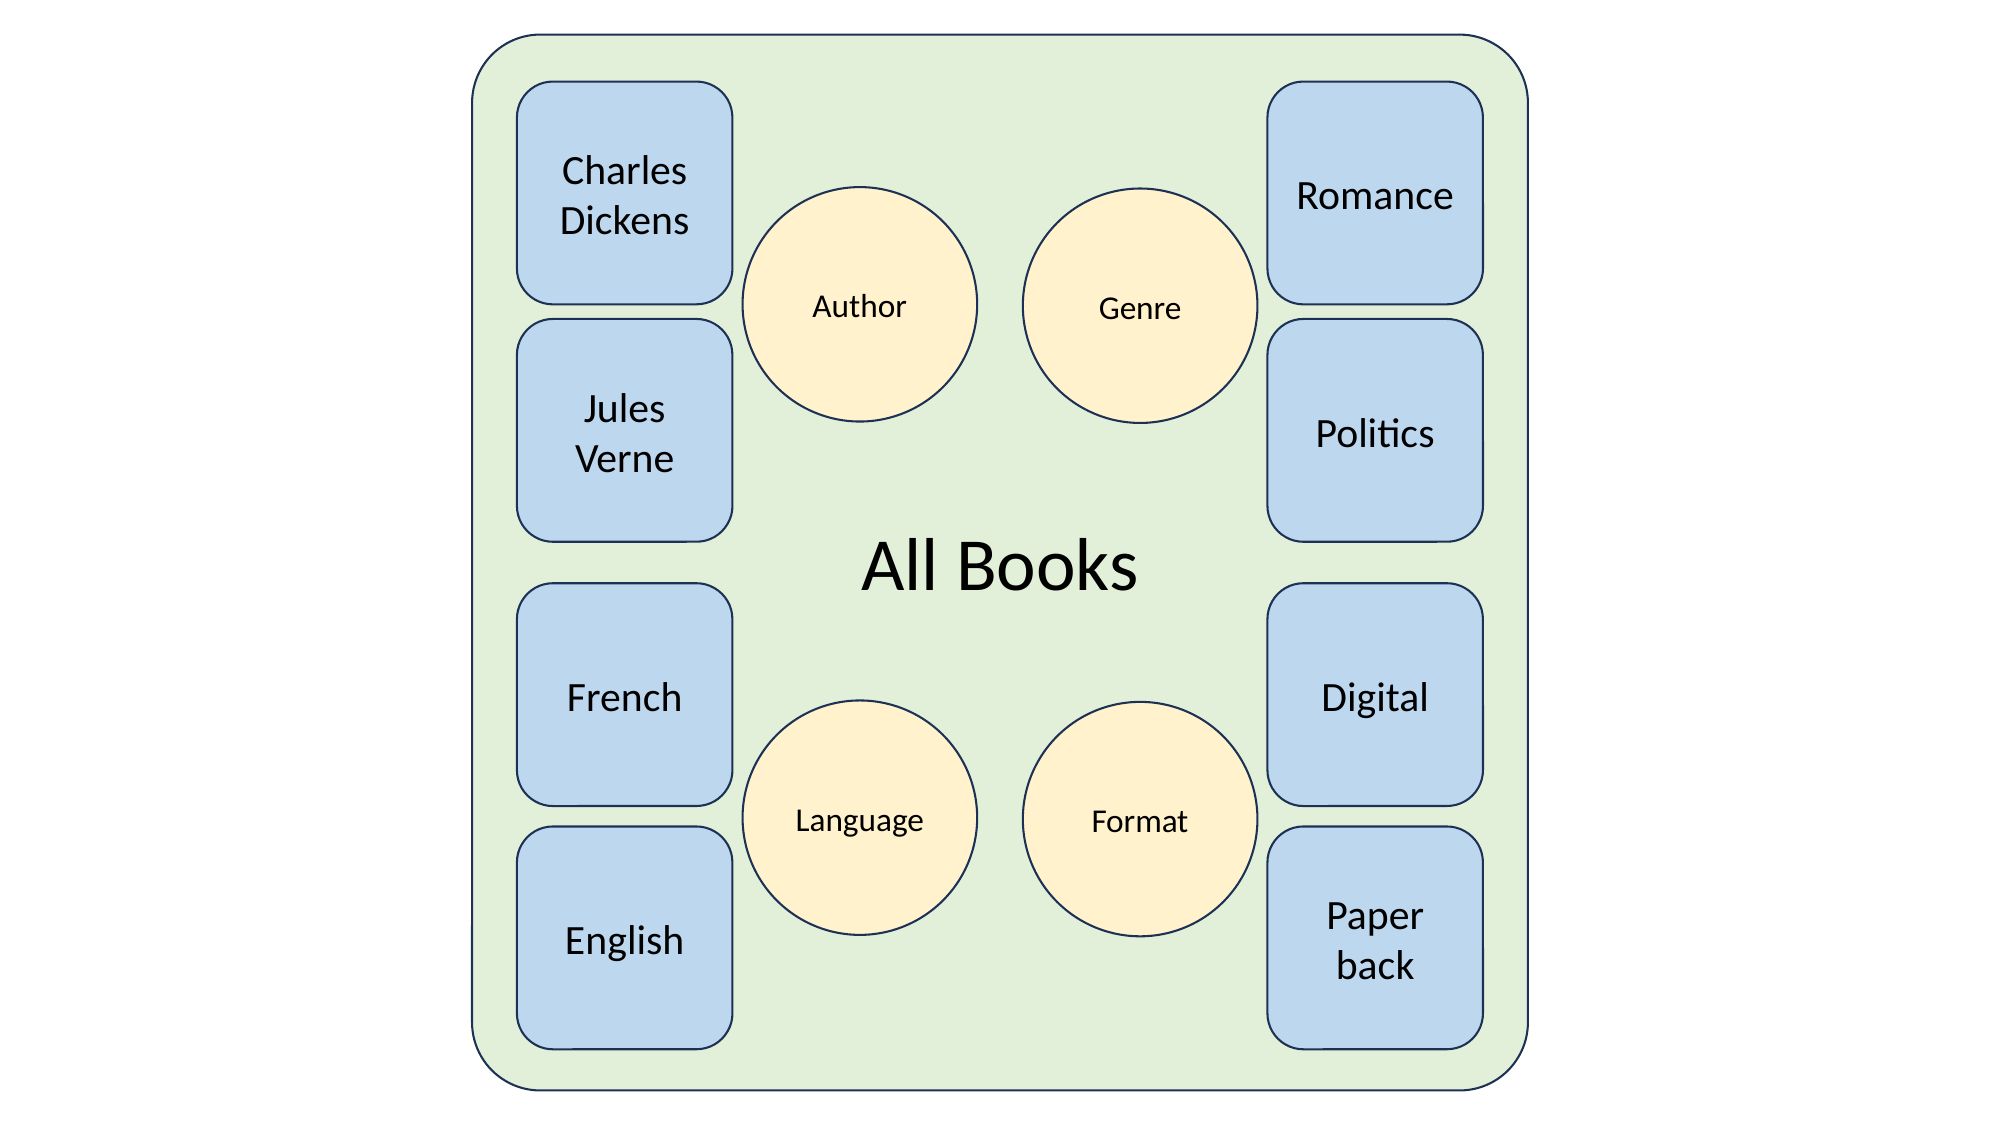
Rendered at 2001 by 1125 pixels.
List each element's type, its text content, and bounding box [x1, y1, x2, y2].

text_box Author [741, 186, 979, 423]
text_box Charles Dickens [515, 80, 734, 306]
text_box Politics [1266, 317, 1485, 543]
text_box Language [741, 699, 979, 936]
text_box French [515, 582, 734, 808]
text_box Romance [1266, 80, 1485, 306]
text_box All Books [814, 507, 1186, 613]
text_box English [515, 825, 734, 1051]
text_box Format [1021, 700, 1259, 938]
text_box Digital [1266, 582, 1485, 808]
text_box Jules Verne [515, 317, 734, 543]
text_box Genre [1021, 187, 1259, 424]
text_box [470, 33, 1529, 1092]
text_box Paper back [1266, 825, 1485, 1051]
